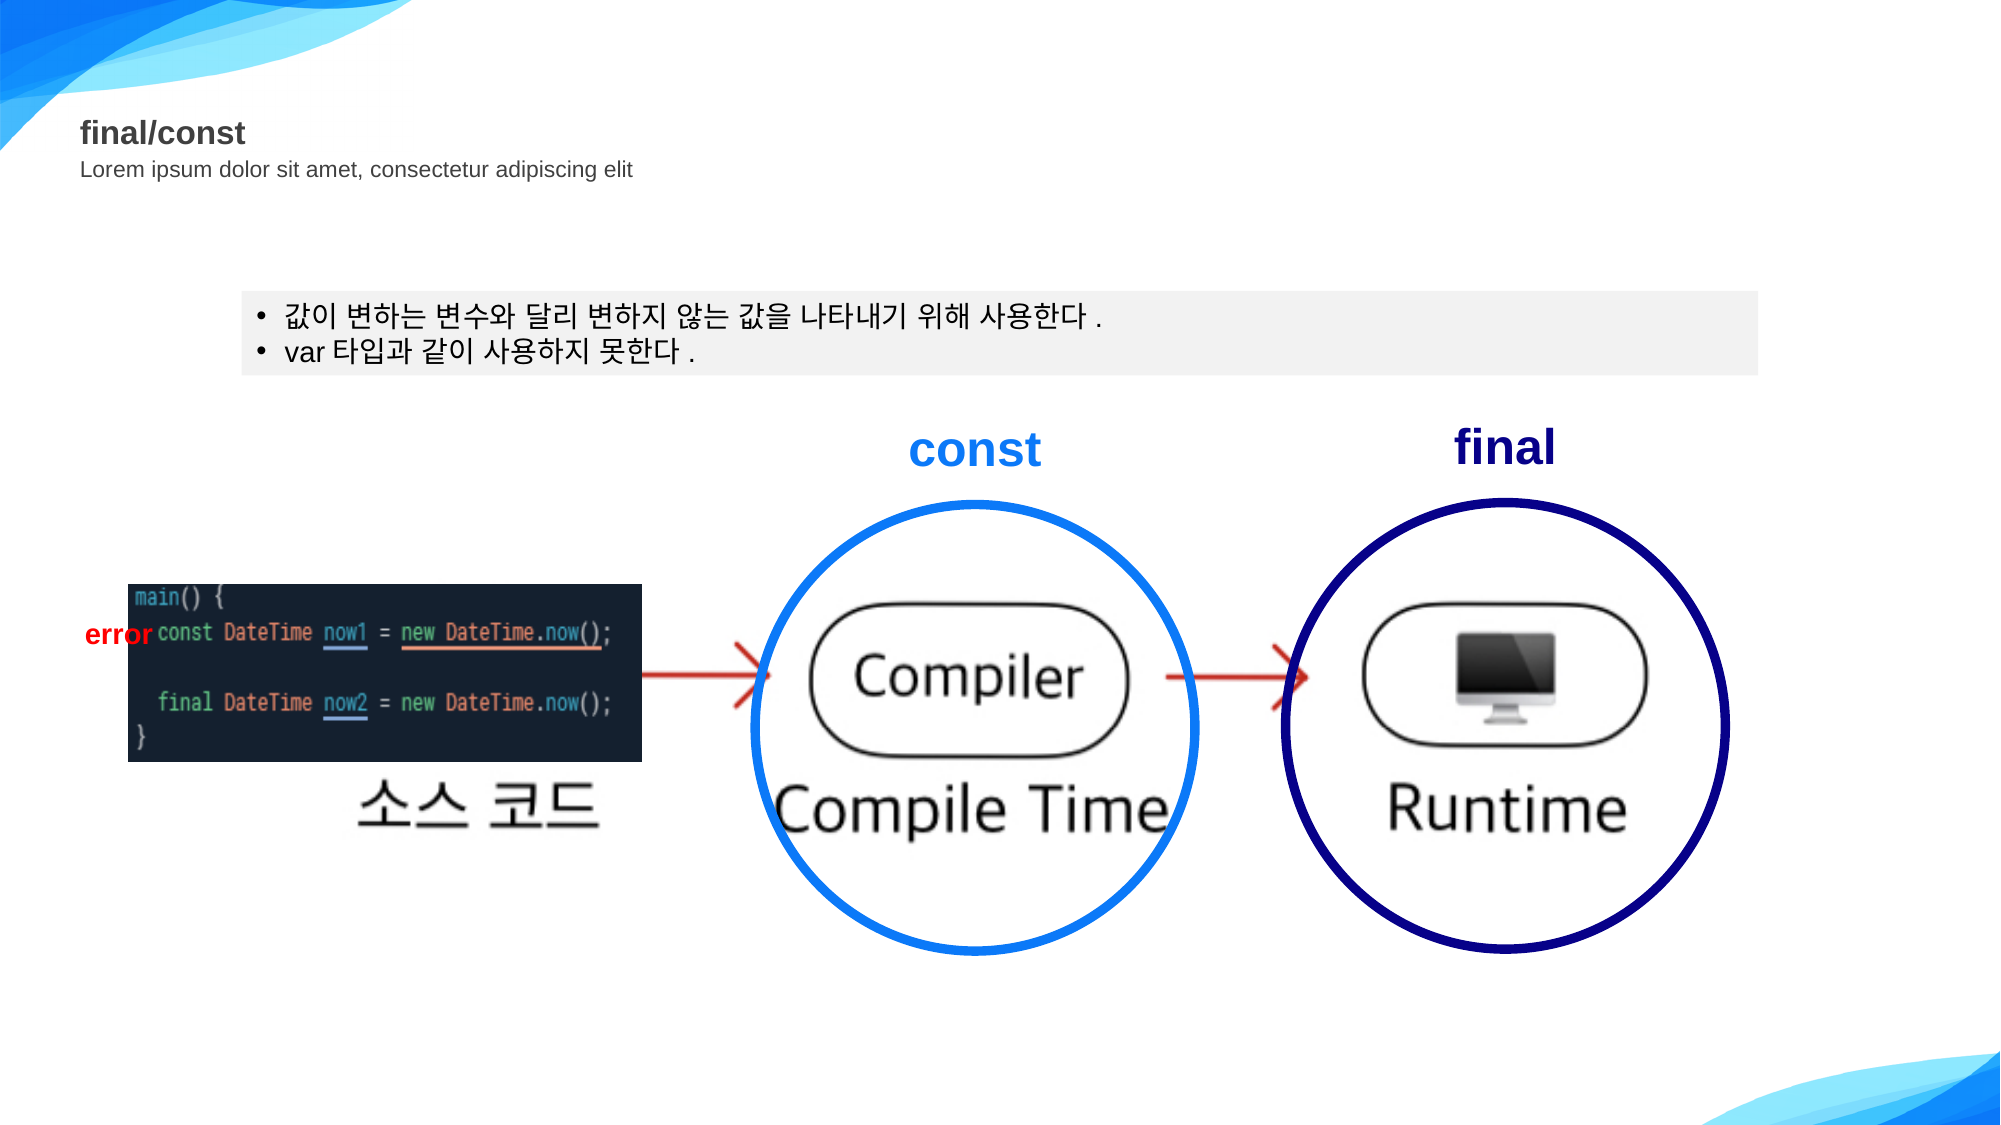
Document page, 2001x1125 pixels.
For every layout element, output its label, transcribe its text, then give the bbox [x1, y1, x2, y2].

text_box const [807, 408, 1143, 484]
text_box [827, 504, 1123, 562]
text_box 값이 변하는 변수와 달리 변하지 않는 값을 나타내기 위해 사용한다. var타입과 같이 사용하지 못한다. [241, 290, 1759, 376]
text_box [1674, 582, 1726, 870]
text_box [1356, 502, 1655, 562]
text_box Lorem ipsum dolor sit amet, consectetur adipiscing elit [64, 159, 1130, 189]
text_box error [64, 607, 128, 658]
picture [128, 562, 1674, 894]
text_box [1360, 894, 1651, 950]
picture [1699, 1048, 2000, 1125]
text_box final/const [64, 103, 1130, 159]
text_box [828, 894, 1122, 952]
picture [0, 0, 414, 152]
text_box final [1337, 406, 1674, 482]
